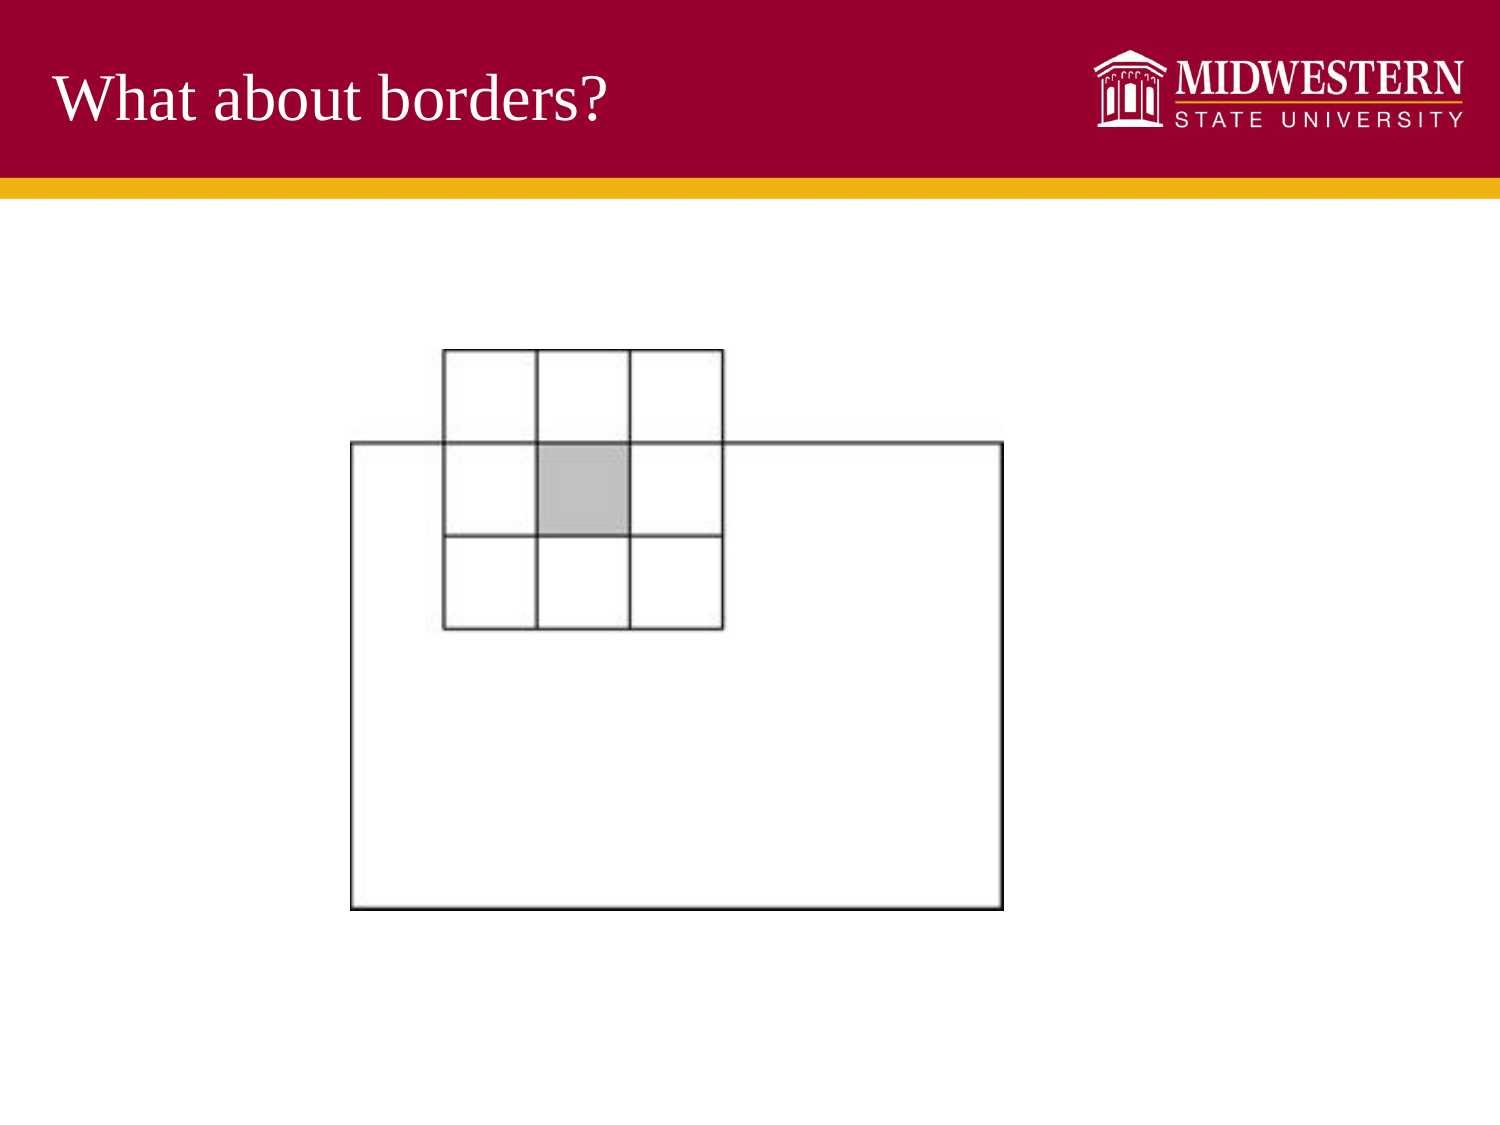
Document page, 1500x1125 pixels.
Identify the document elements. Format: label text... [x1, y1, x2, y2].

title What about borders? [37, 24, 975, 163]
picture [0, 0, 1500, 1125]
